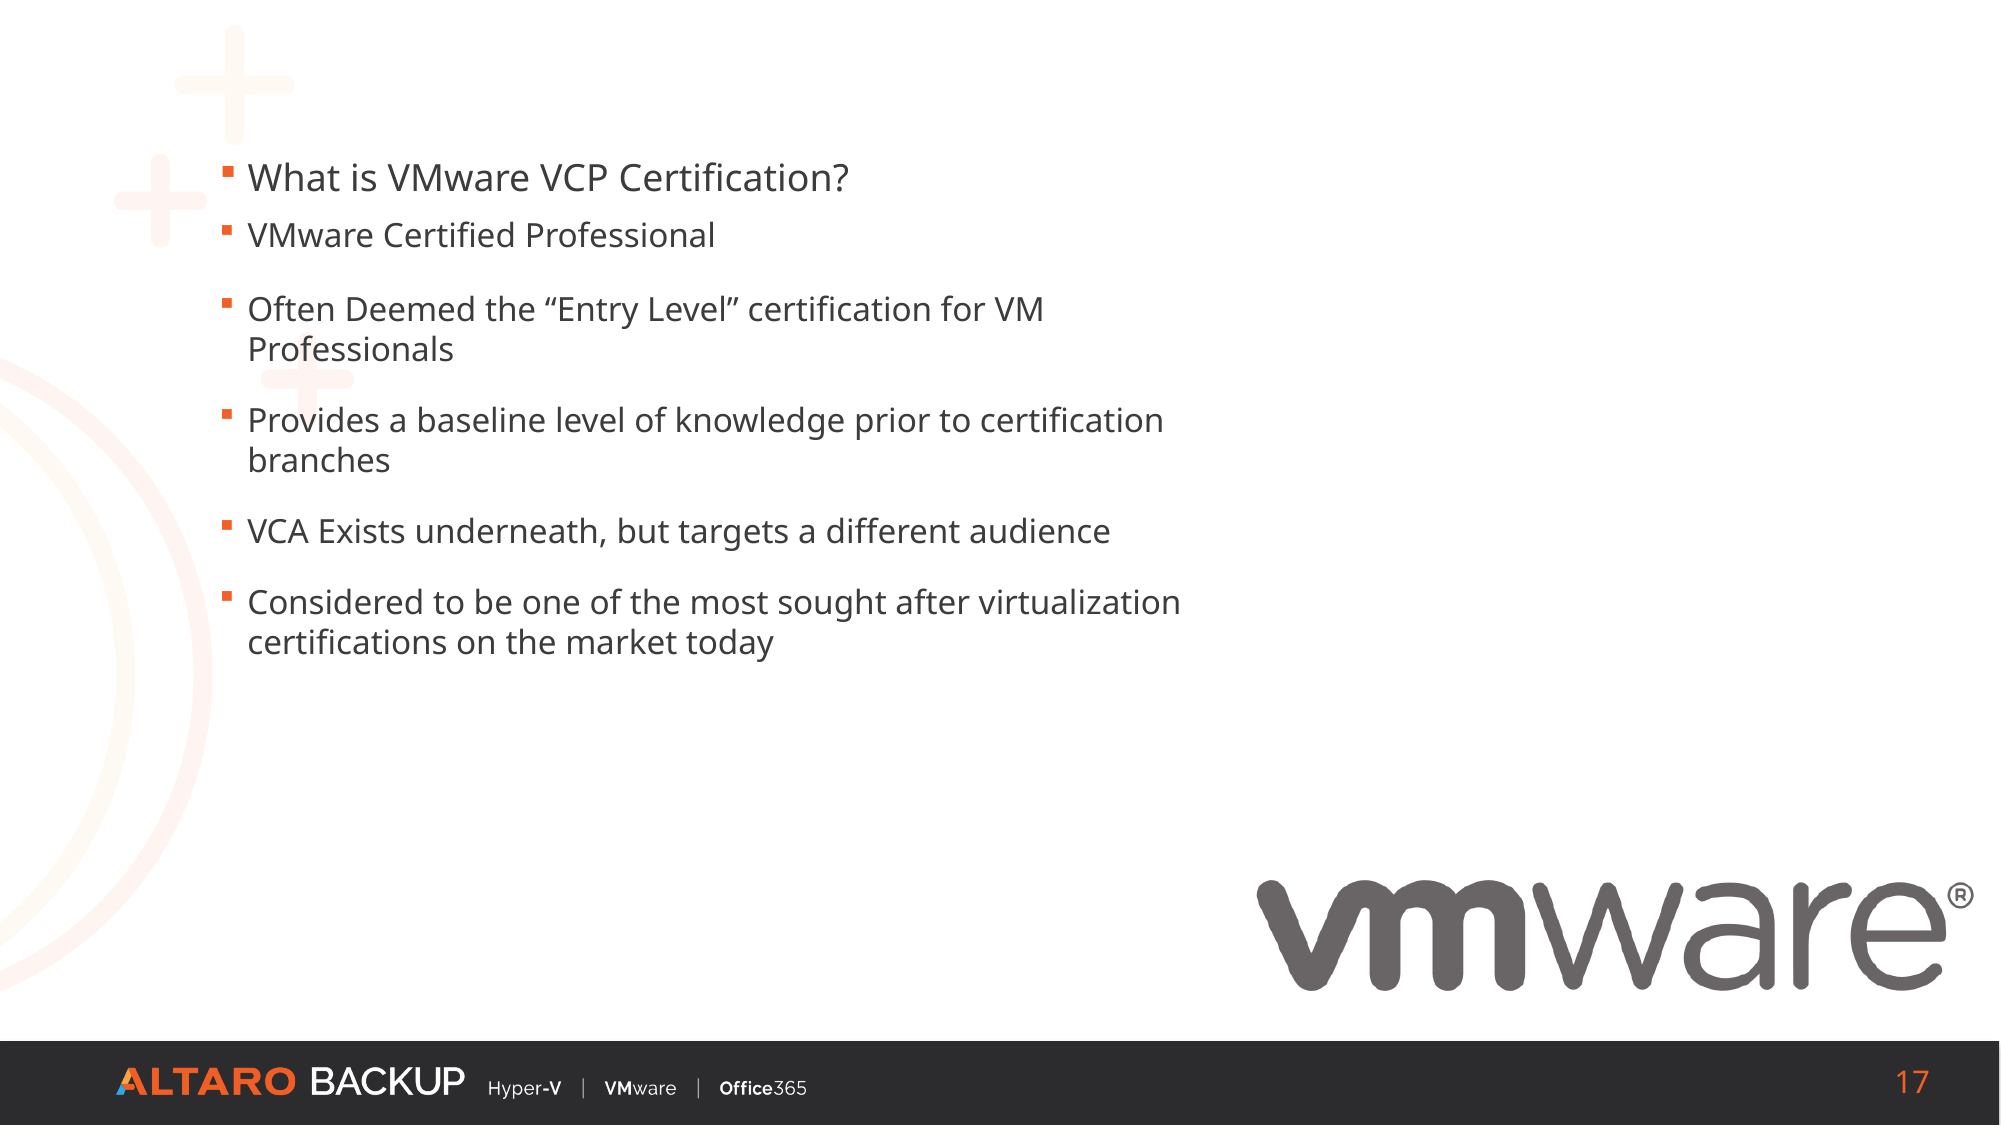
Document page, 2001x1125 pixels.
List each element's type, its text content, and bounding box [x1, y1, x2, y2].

picture [116, 1067, 806, 1099]
list VMware Certified Professional [204, 206, 1788, 266]
list Often Deemed the “Entry Level” certification for VM Professionals Provides a baseline level of knowledge prior to certification branches VCA Exists underneath, but targets a different audience Considered to be one of the most sought after virtualization certifications on the market today [204, 280, 1202, 969]
list What is VMware VCP Certification? [204, 146, 1788, 206]
picture [1249, 876, 1975, 996]
